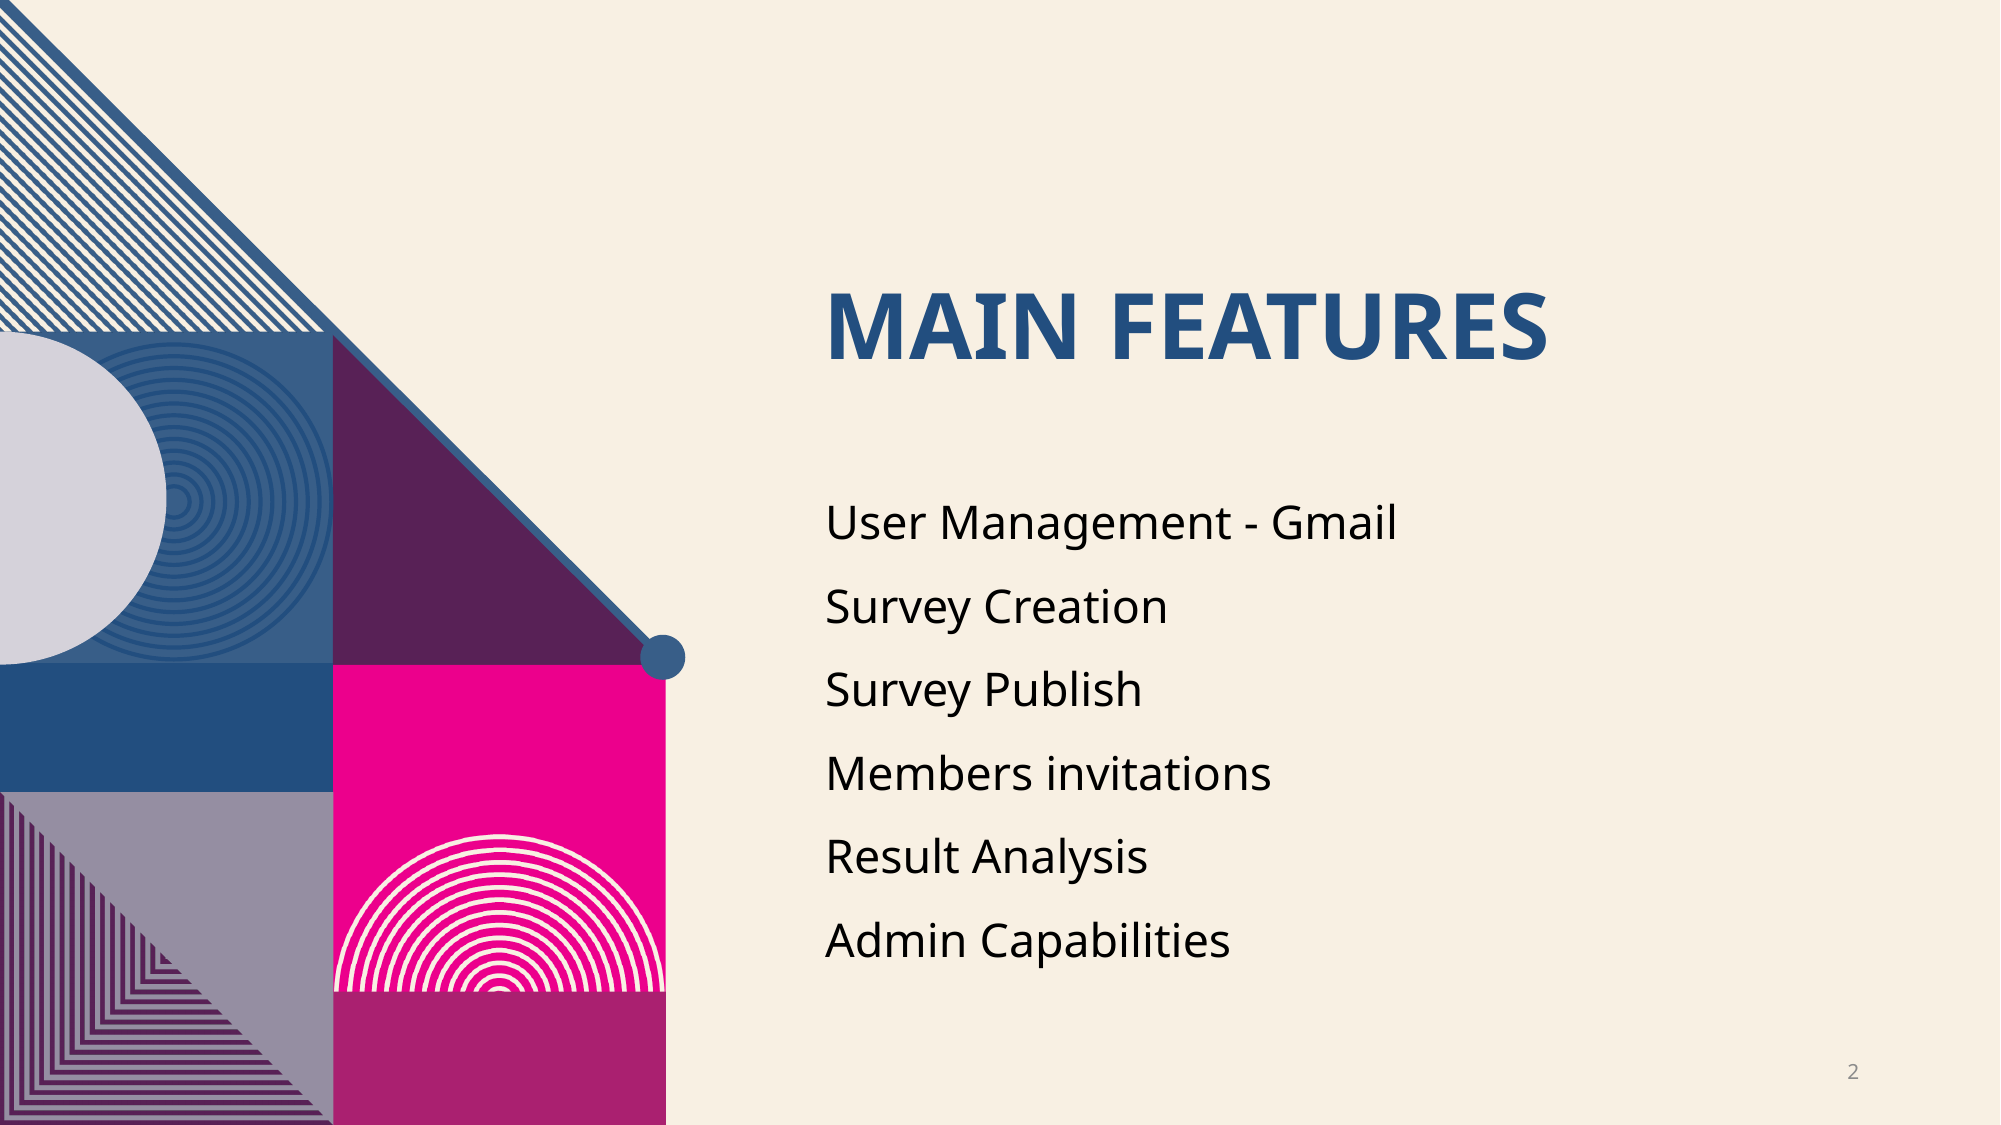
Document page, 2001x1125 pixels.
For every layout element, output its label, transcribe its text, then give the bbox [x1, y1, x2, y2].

slide_number 2 [1799, 1042, 1875, 1103]
picture [0, 4, 330, 333]
picture [334, 834, 665, 991]
title Main Features [808, 42, 1850, 388]
list User Management - Gmail Survey Creation Survey Publish Members invitations Result Analysis Admin Capabilities [810, 457, 1850, 980]
picture [10, 0, 332, 321]
picture [0, 792, 333, 1125]
